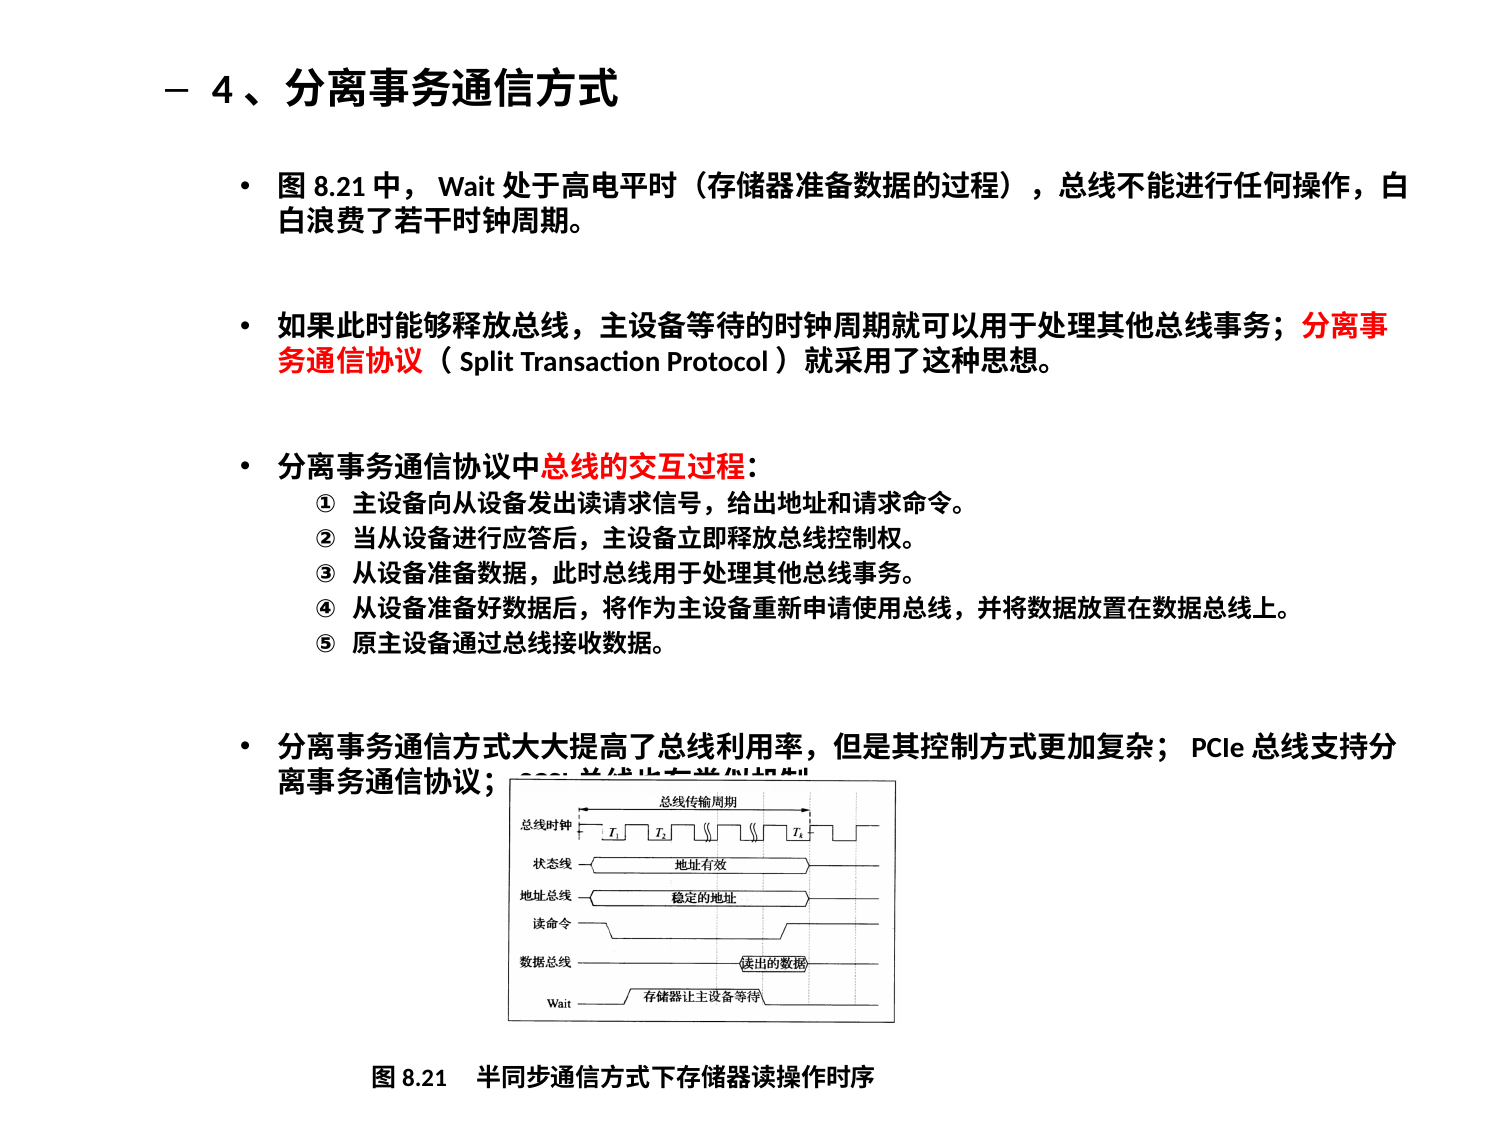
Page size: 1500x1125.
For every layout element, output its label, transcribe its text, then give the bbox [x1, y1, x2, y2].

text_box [454, 774, 902, 1083]
list 4、分离事务通信方式 图8.21中，Wait处于高电平时（存储器准备数据的过程），总线不能进行任何操作，白白浪费了若干时钟周期。 如果此时能够释放总线，主设备等待的时钟周期就可以用于处理其他总线事务；分离事务通信协议（Split Transaction Protocol）就采用了这种思想。 分离事务通信协议中总线的交互过程： 主设备向从设备发出读请求信号，给出地址和请求命令。 当从设备进行应答后，主设备立即释放总线控制权。 从设备准备数据，此时总线用于处理其他总线事务。 从设备准备好数据后，将作为主设备重新申请使用总线，并将数据放置在数据总线上。 原主设备通过总线接收数据。 分离事务通信方式大大提高了总线利用率，但是其控制方式更加复杂；PCIe总线支持分离事务通信协议；SCSI总线也有类似机制。 [75, 54, 1425, 797]
